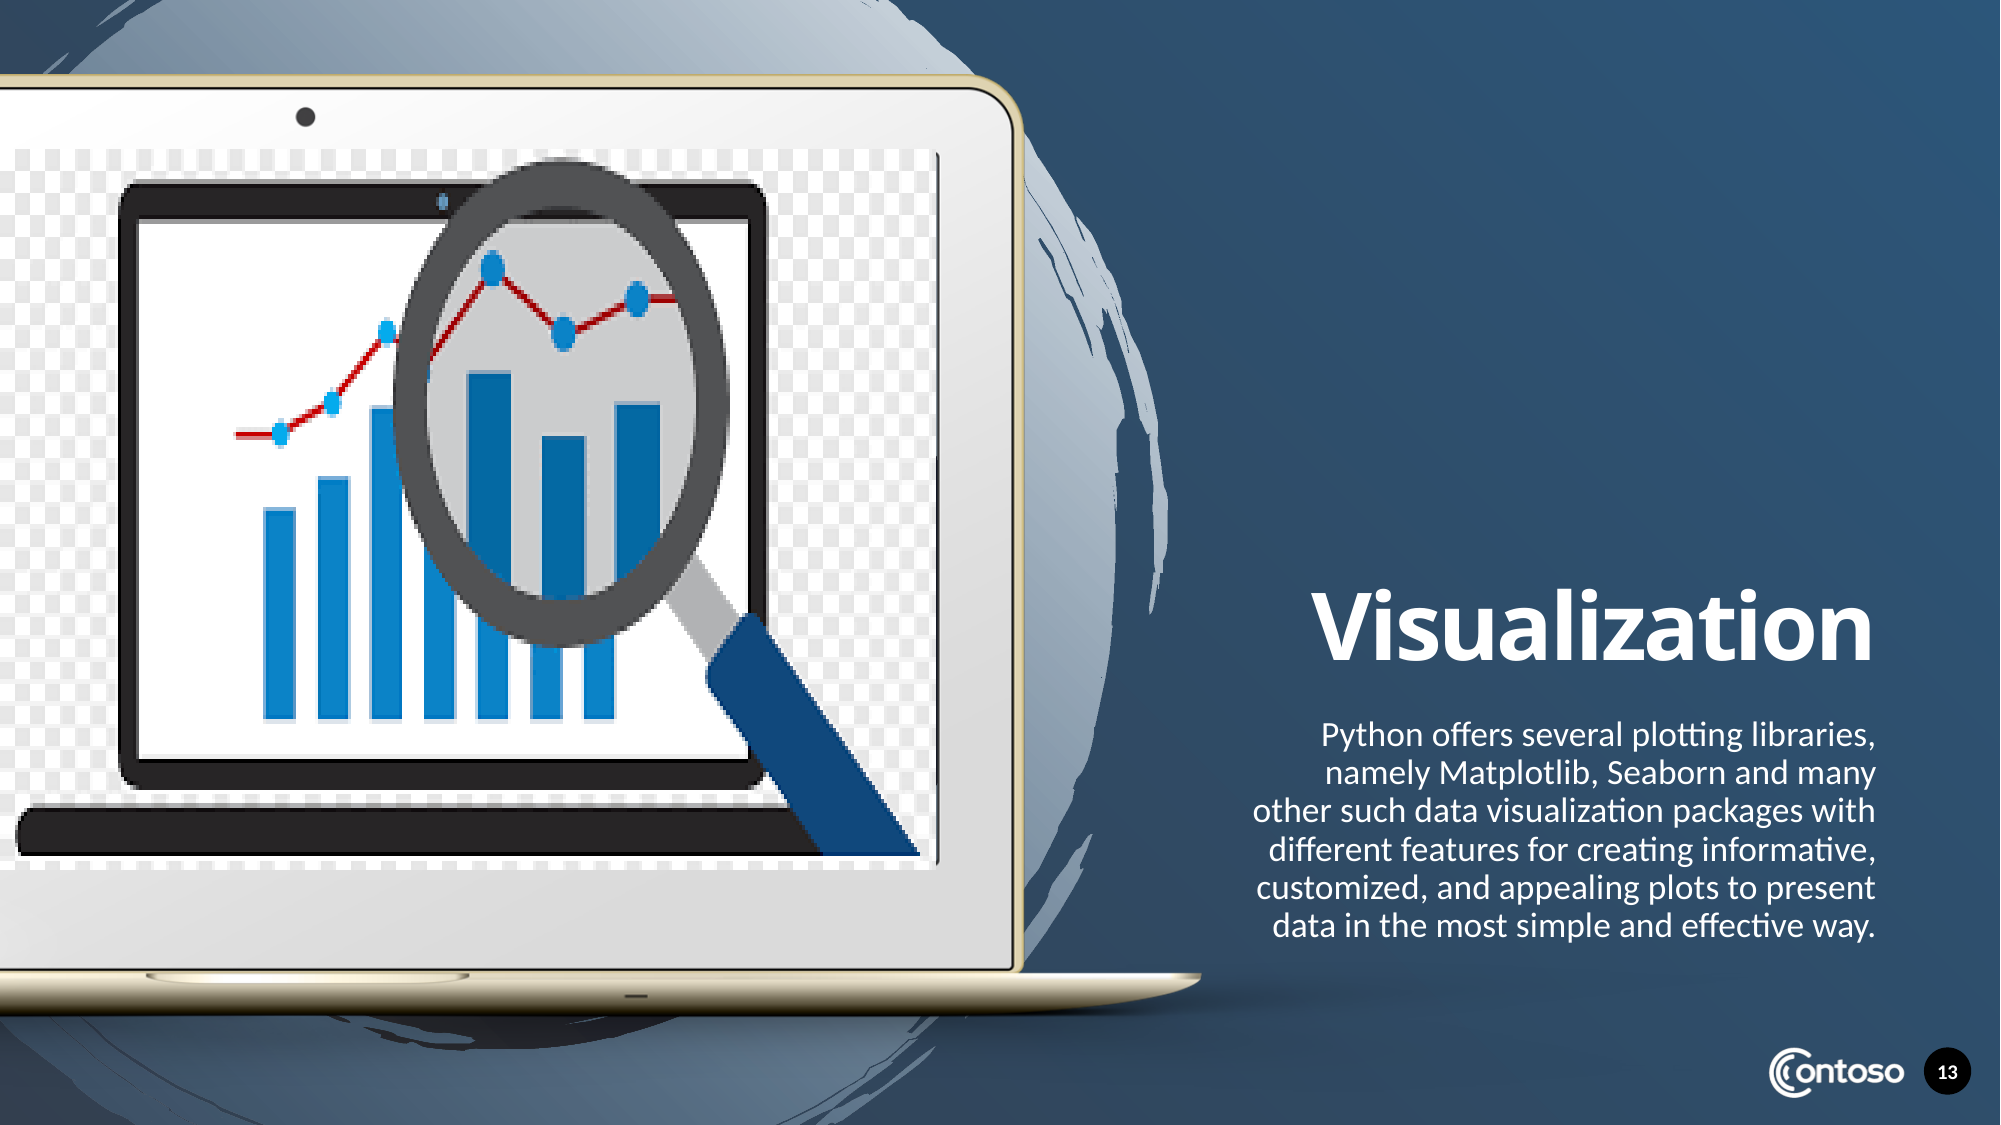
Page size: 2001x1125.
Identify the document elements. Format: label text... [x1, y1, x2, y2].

slide_number 13 [1923, 1047, 1972, 1095]
picture [1764, 1043, 1909, 1099]
title Visualization [1243, 562, 1877, 681]
text_box Python offers several plotting libraries, namely Matplotlib, Seaborn and many other such data visualization packages with different features for creating informative, customized, and appealing plots to present data in the most simple and effective way. [1243, 715, 1877, 948]
picture [0, 74, 1757, 1092]
